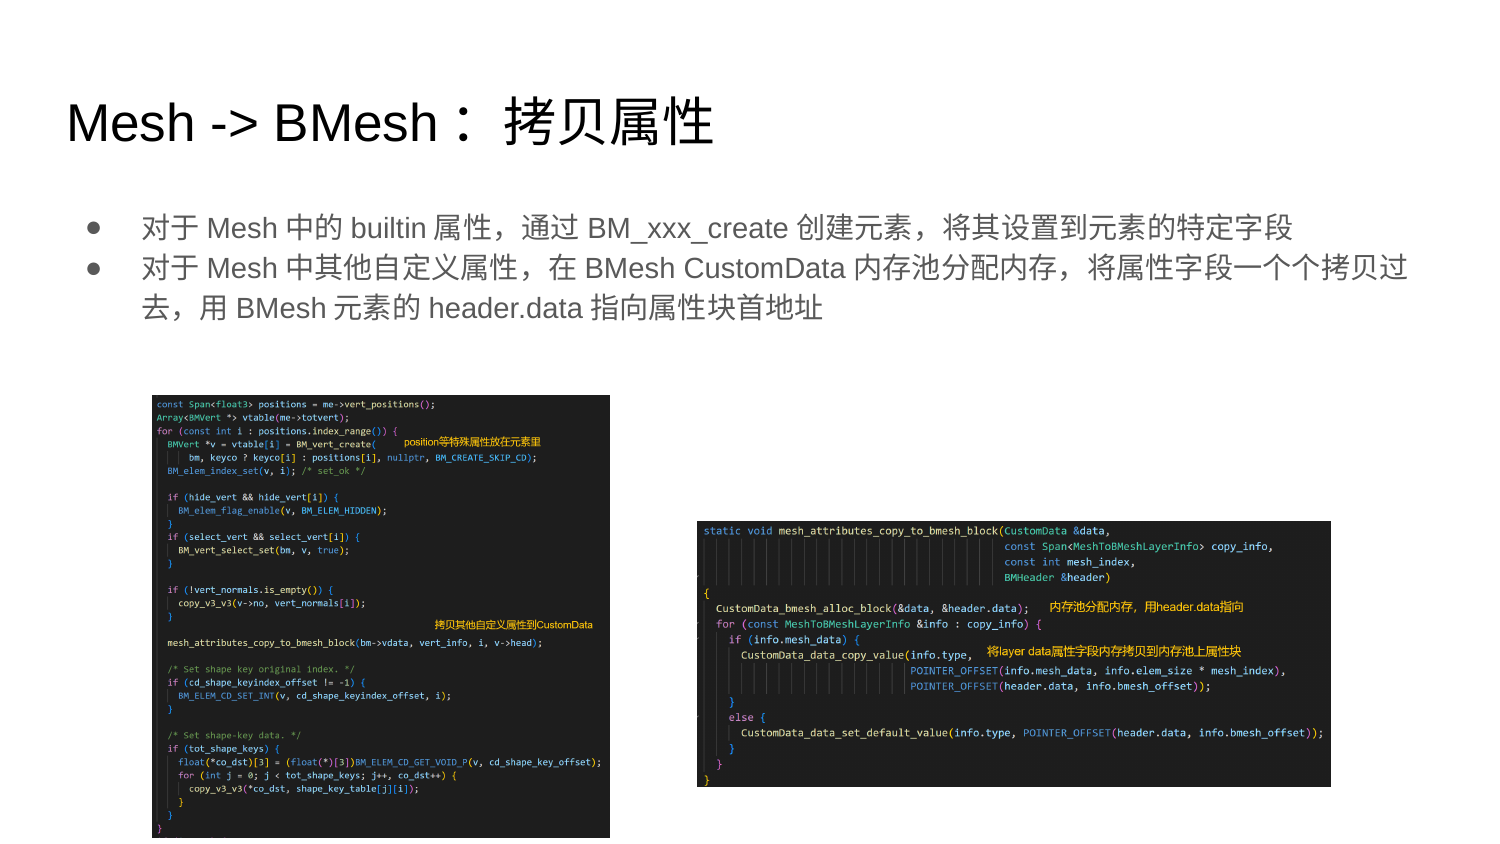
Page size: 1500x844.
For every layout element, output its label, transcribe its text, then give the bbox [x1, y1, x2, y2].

picture [697, 521, 1331, 787]
title Mesh -> BMesh：拷贝属性 [51, 72, 1449, 167]
list 对于Mesh中的builtin属性，通过BM_xxx_create创建元素，将其设置到元素的特定字段 对于Mesh中其他自定义属性，在BMesh CustomData内存池分配内存，将属性字段一个个拷贝过去，用BMesh元素的header.data指向属性块首地址 [51, 189, 1449, 750]
picture [152, 395, 611, 838]
